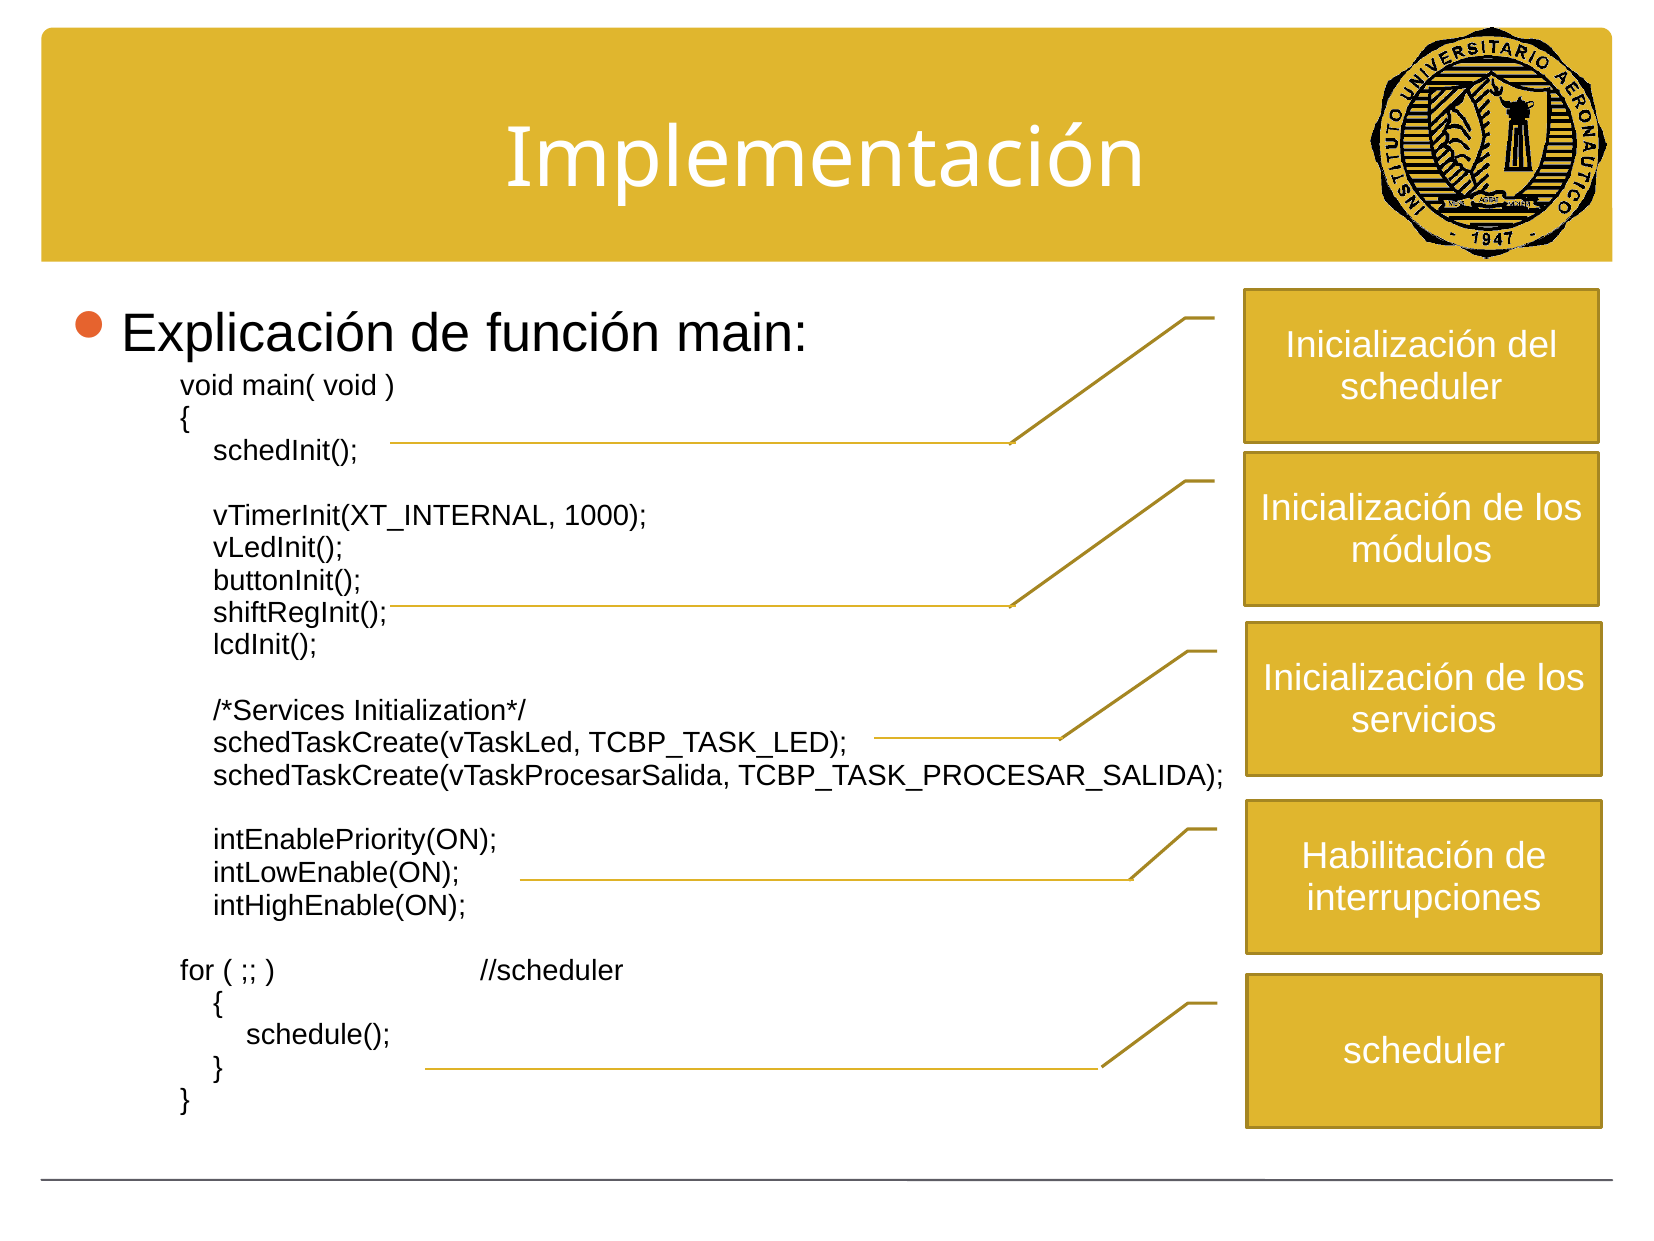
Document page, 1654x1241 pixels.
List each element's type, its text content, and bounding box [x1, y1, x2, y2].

text_box Inicialización de los módulos [1013, 479, 1215, 605]
text_box Inicialización del scheduler [1243, 288, 1600, 444]
title Implementación [55, 49, 1599, 257]
text_box Inicialización de los servicios [1245, 621, 1603, 777]
text_box Habilitación de interrupciones [1245, 799, 1603, 955]
picture [1365, 22, 1609, 261]
text_box Inicialización de los módulos [1243, 451, 1600, 607]
text_box void main( void ) { schedInit(); vTimerInit(XT_INTERNAL, 1000); vLedInit(); buttonInit(); shiftRegInit(); lcdInit(); /*Services Initialization*/ schedTaskCreate(vTaskLed, TCBP_TASK_LED); schedTaskCreate(vTaskProcesarSalida, TCBP_TASK_PROCESAR_SALIDA); intEnablePriority(ON); intLowEnable(ON); intHighEnable(ON); for ( ;; ) //scheduler { schedule(); } } [165, 361, 1242, 1124]
text_box Habilitación de interrupciones [1132, 827, 1218, 879]
text_box Inicialización del scheduler [1013, 316, 1215, 442]
list Explicación de función main: [55, 289, 1599, 1158]
text_box scheduler [1245, 973, 1603, 1129]
text_box Inicialización de los servicios [1062, 649, 1218, 740]
text_box scheduler [1100, 1001, 1218, 1069]
